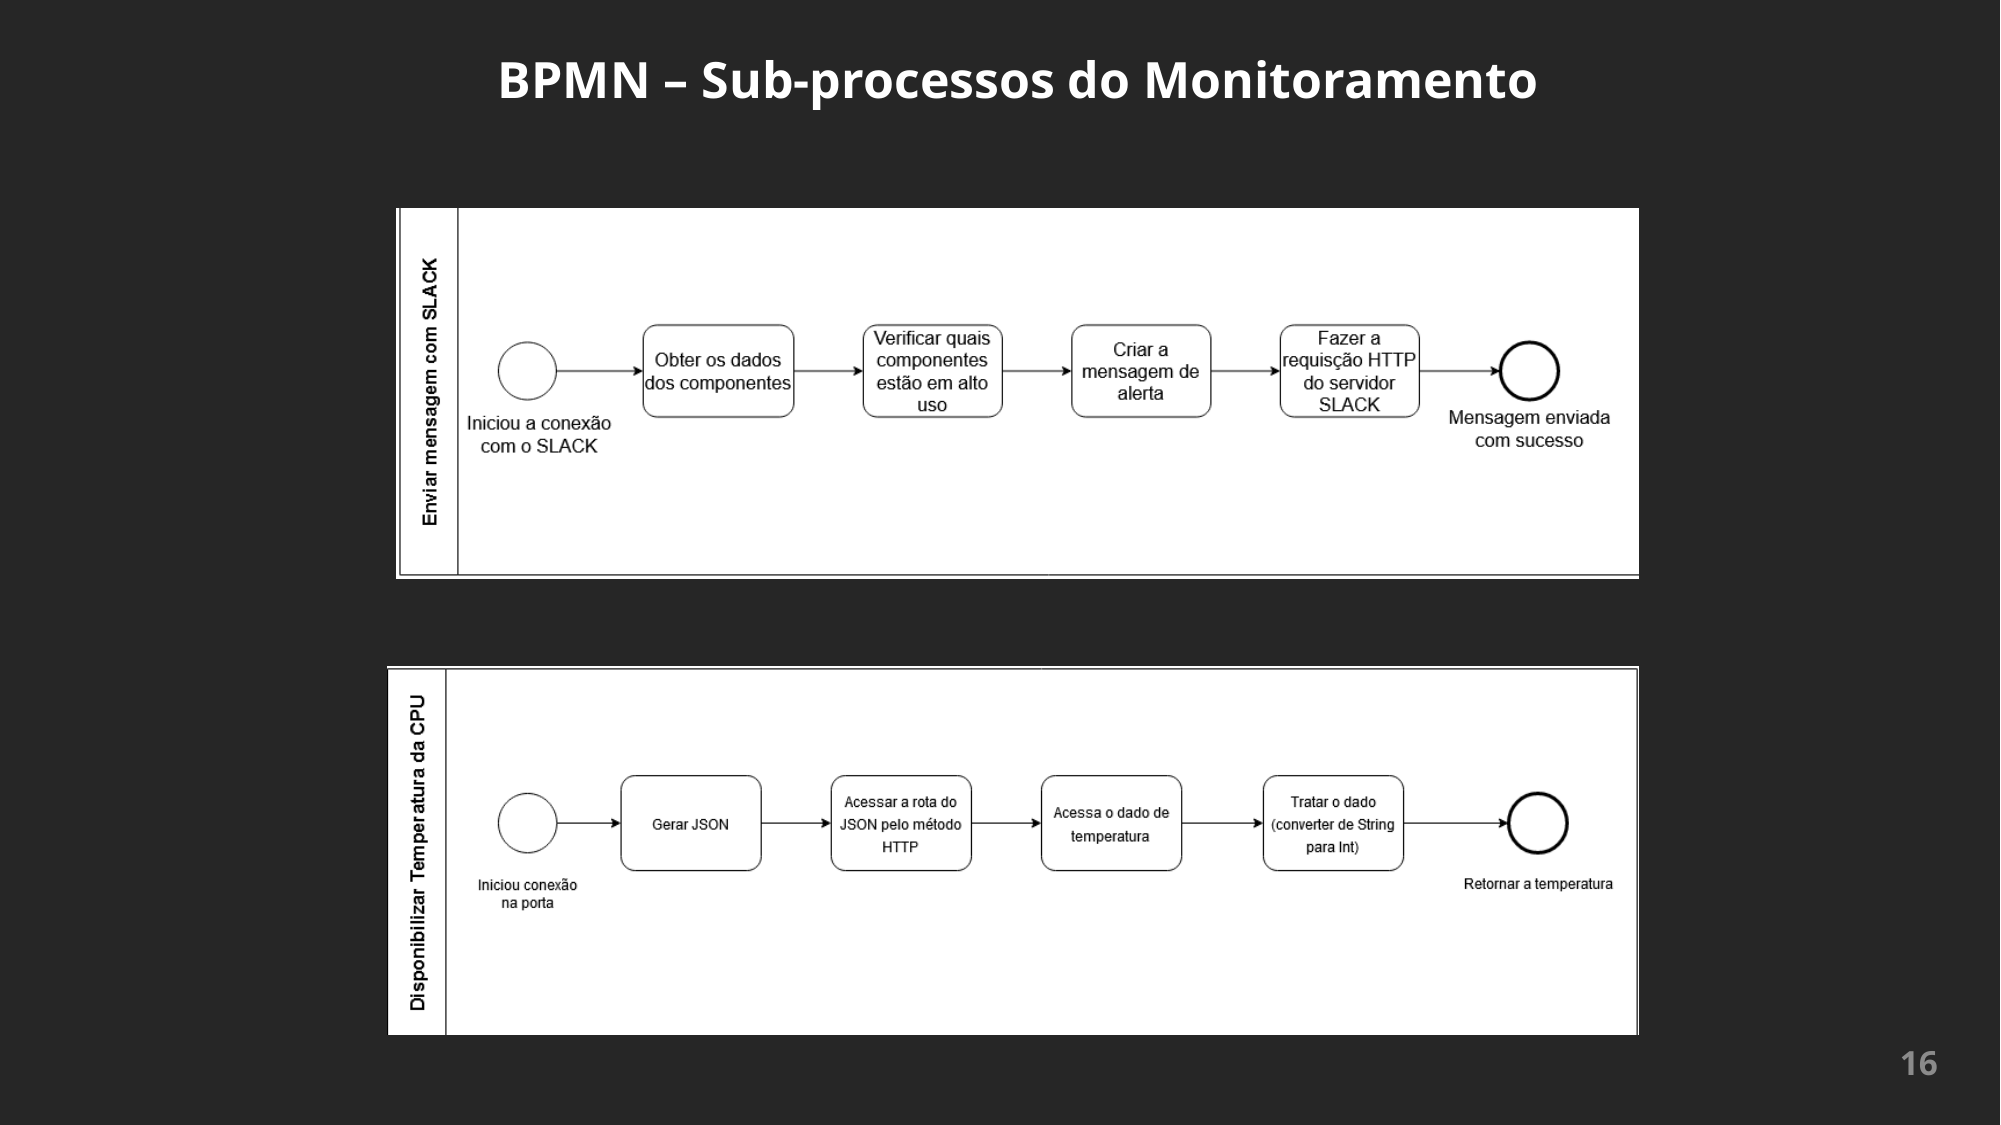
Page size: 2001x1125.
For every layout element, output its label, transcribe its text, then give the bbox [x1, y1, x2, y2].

picture [387, 666, 1639, 1035]
title BPMN – Sub-processos do Monitoramento [333, 16, 1704, 149]
slide_number 16 [1502, 1035, 1953, 1096]
picture [396, 208, 1639, 579]
